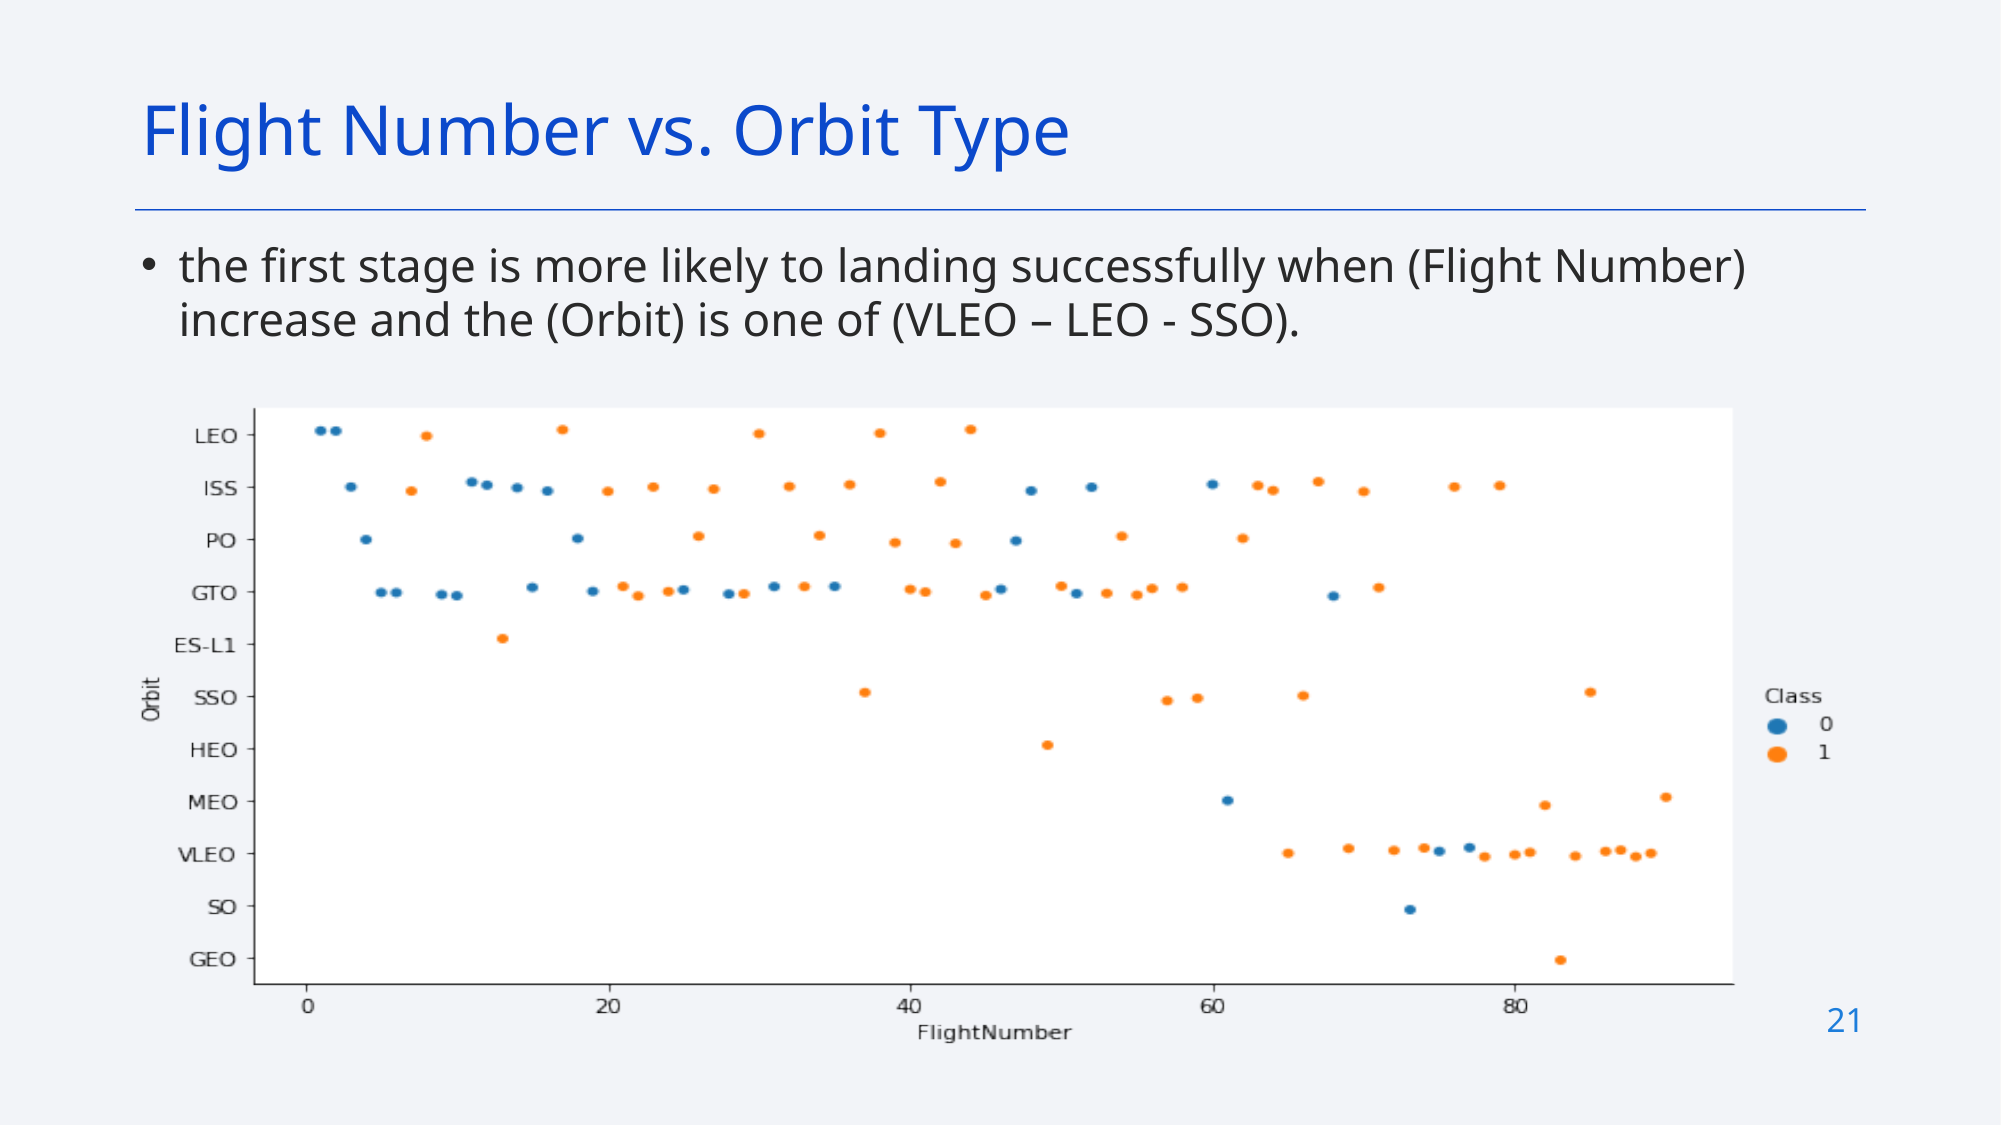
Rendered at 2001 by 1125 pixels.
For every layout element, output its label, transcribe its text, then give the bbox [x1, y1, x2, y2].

picture [0, 0, 2001, 1125]
text_box the first stage is more likely to landing successfully when (Flight Number) increase and the (Orbit) is one of (VLEO – LEO - SSO). [126, 228, 1852, 397]
text_box Flight Number vs. Orbit Type [126, 88, 1852, 179]
slide_number 21 [1852, 988, 1880, 1055]
